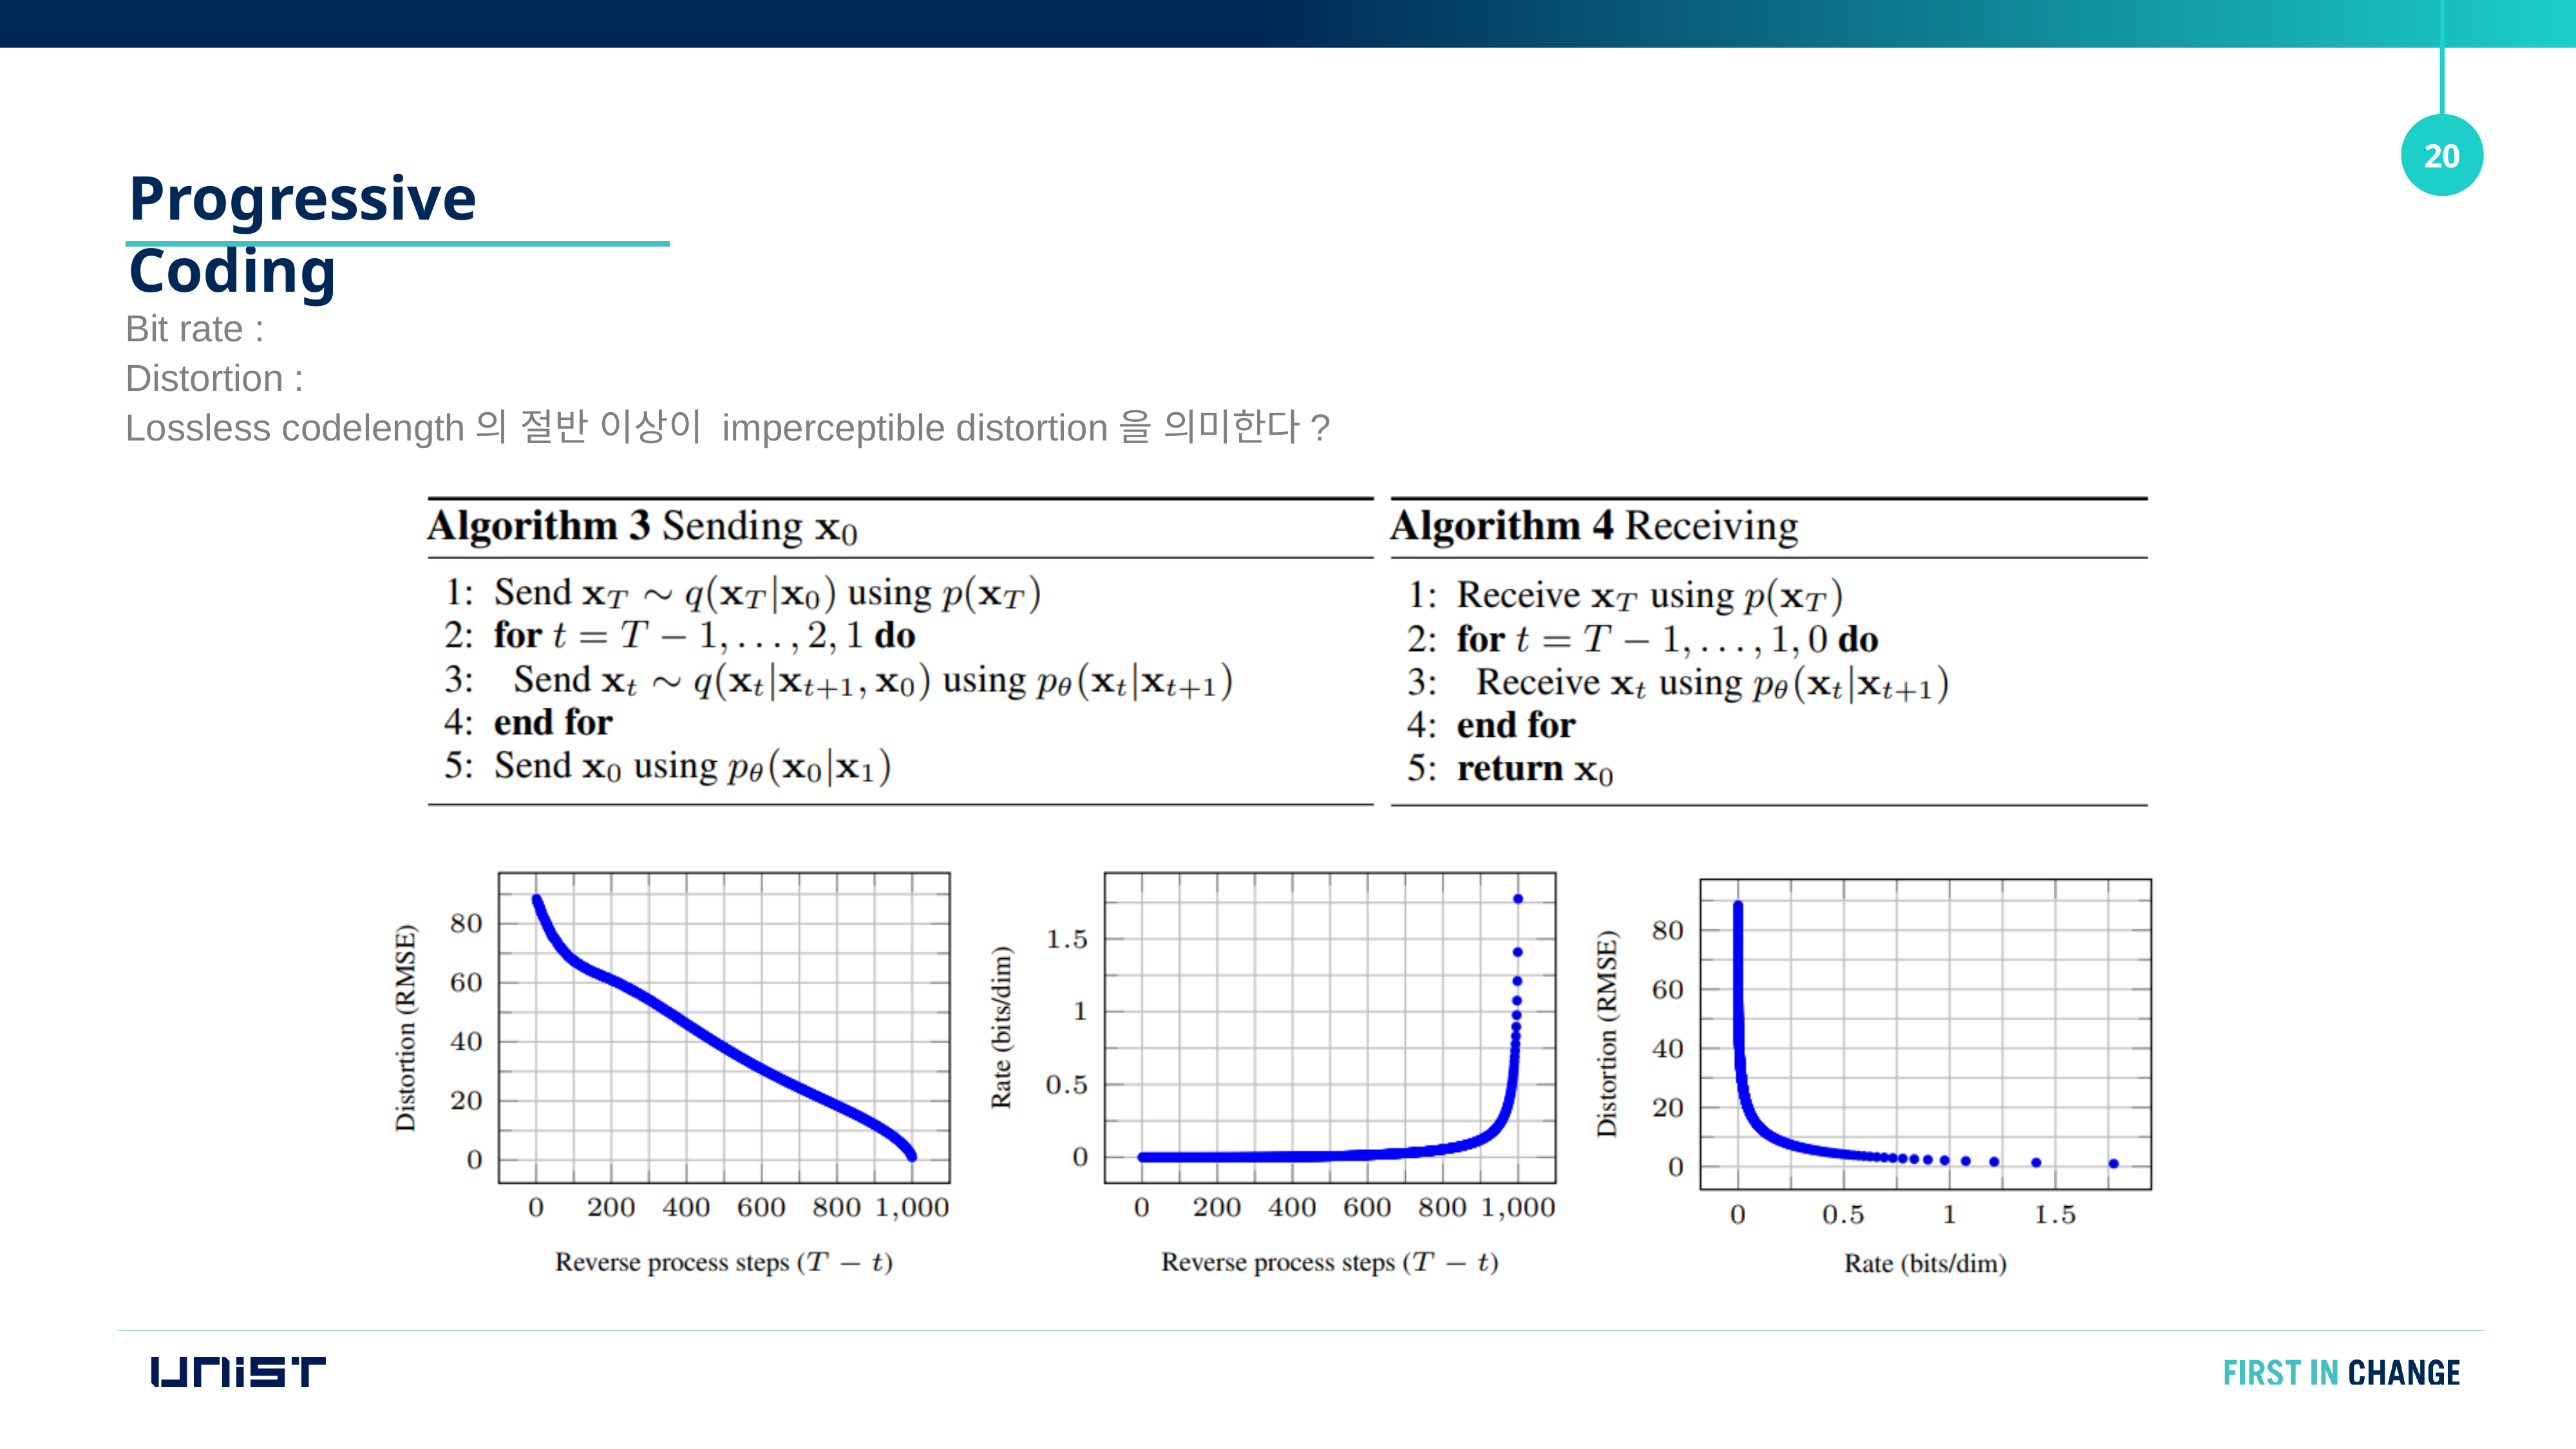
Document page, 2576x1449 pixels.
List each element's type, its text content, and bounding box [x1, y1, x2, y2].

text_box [0, 0, 2576, 196]
picture [416, 486, 2159, 818]
text_box Progressive Coding [118, 196, 696, 309]
picture [151, 1357, 326, 1387]
picture [2224, 1359, 2460, 1385]
picture [374, 856, 2174, 1291]
